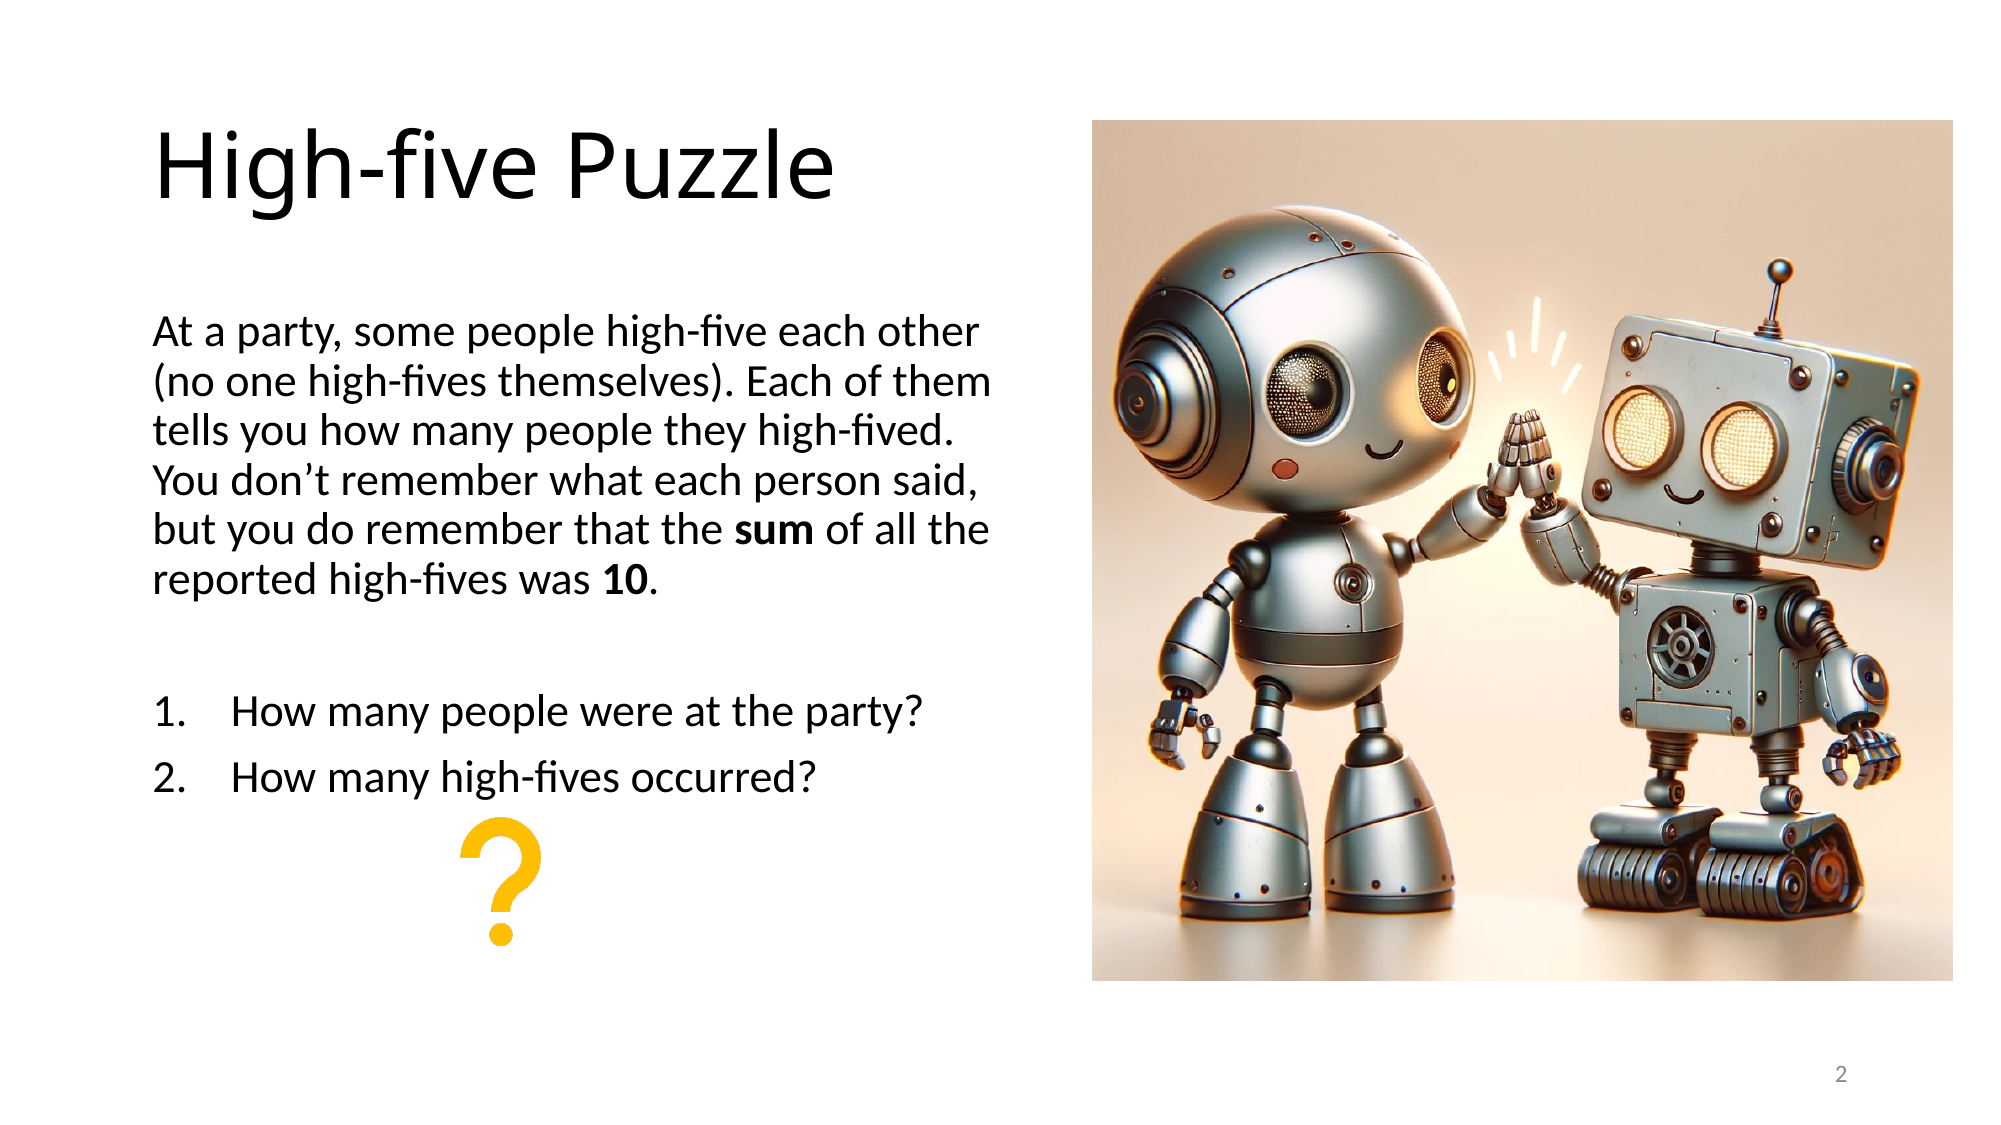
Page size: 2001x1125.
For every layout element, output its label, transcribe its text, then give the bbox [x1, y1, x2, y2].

slide_number 2 [1412, 1042, 1863, 1103]
picture [425, 806, 576, 957]
title High-five Puzzle [137, 59, 1116, 278]
picture [1092, 120, 1953, 981]
list At a party, some people high-five each other (no one high-fives themselves). Each of them tells you how many people they high-fived. You don’t remember what each person said, but you do remember that the sum of all the reported high-fives was 10. How many people were at the party? How many high-fives occurred? [137, 299, 1047, 873]
